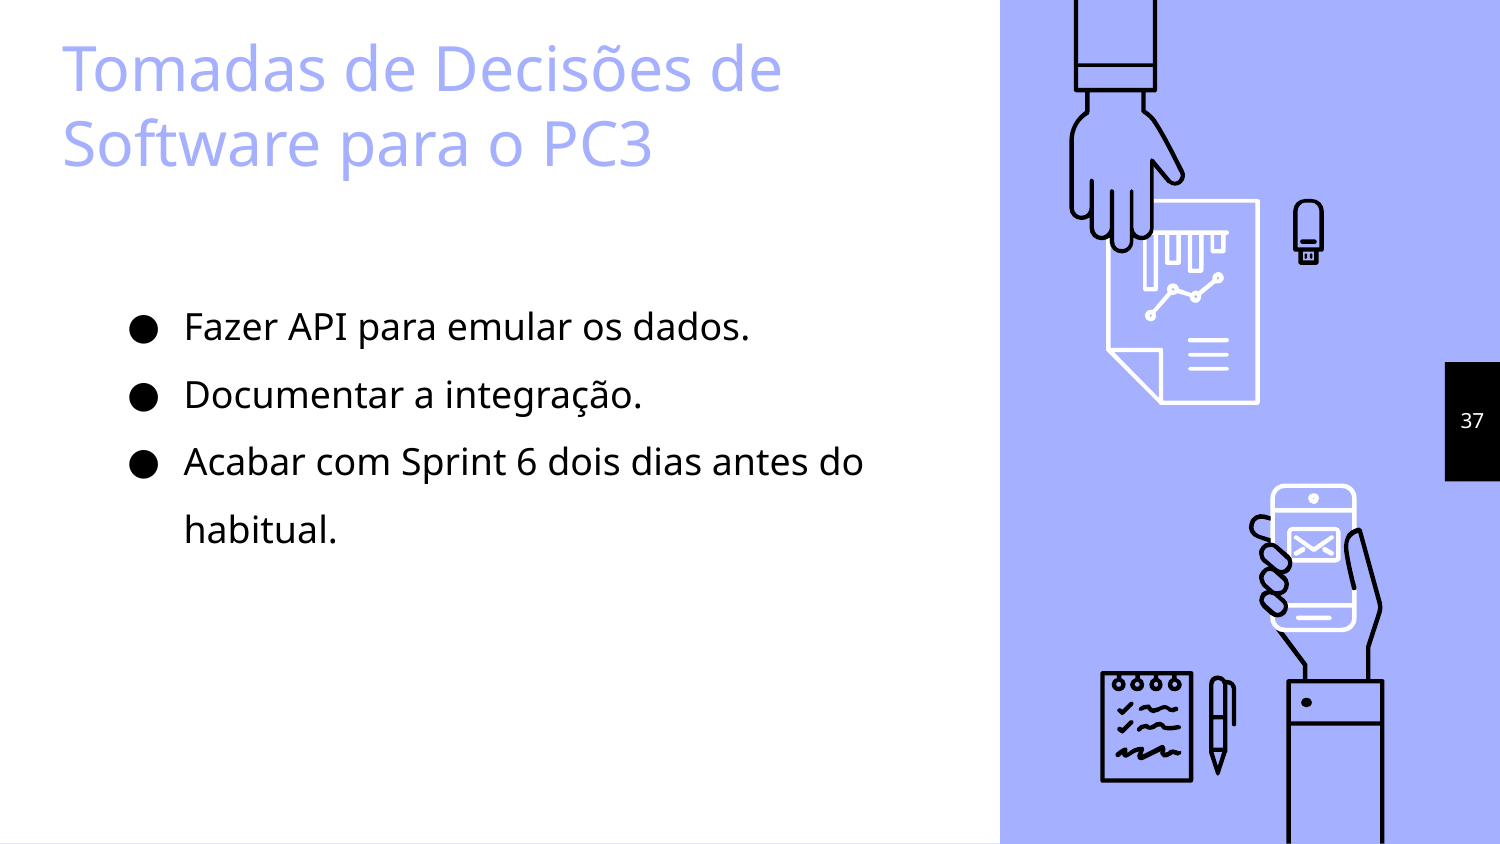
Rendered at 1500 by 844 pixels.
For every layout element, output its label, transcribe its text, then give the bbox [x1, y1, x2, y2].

title Tomadas de Decisões de Software para o PC3 [47, 26, 956, 194]
slide_number ‹#› [1444, 362, 1500, 482]
text_box Fazer API para emular os dados. Documentar a integração. Acabar com Sprint 6 dois dias antes do habitual. [93, 265, 910, 757]
